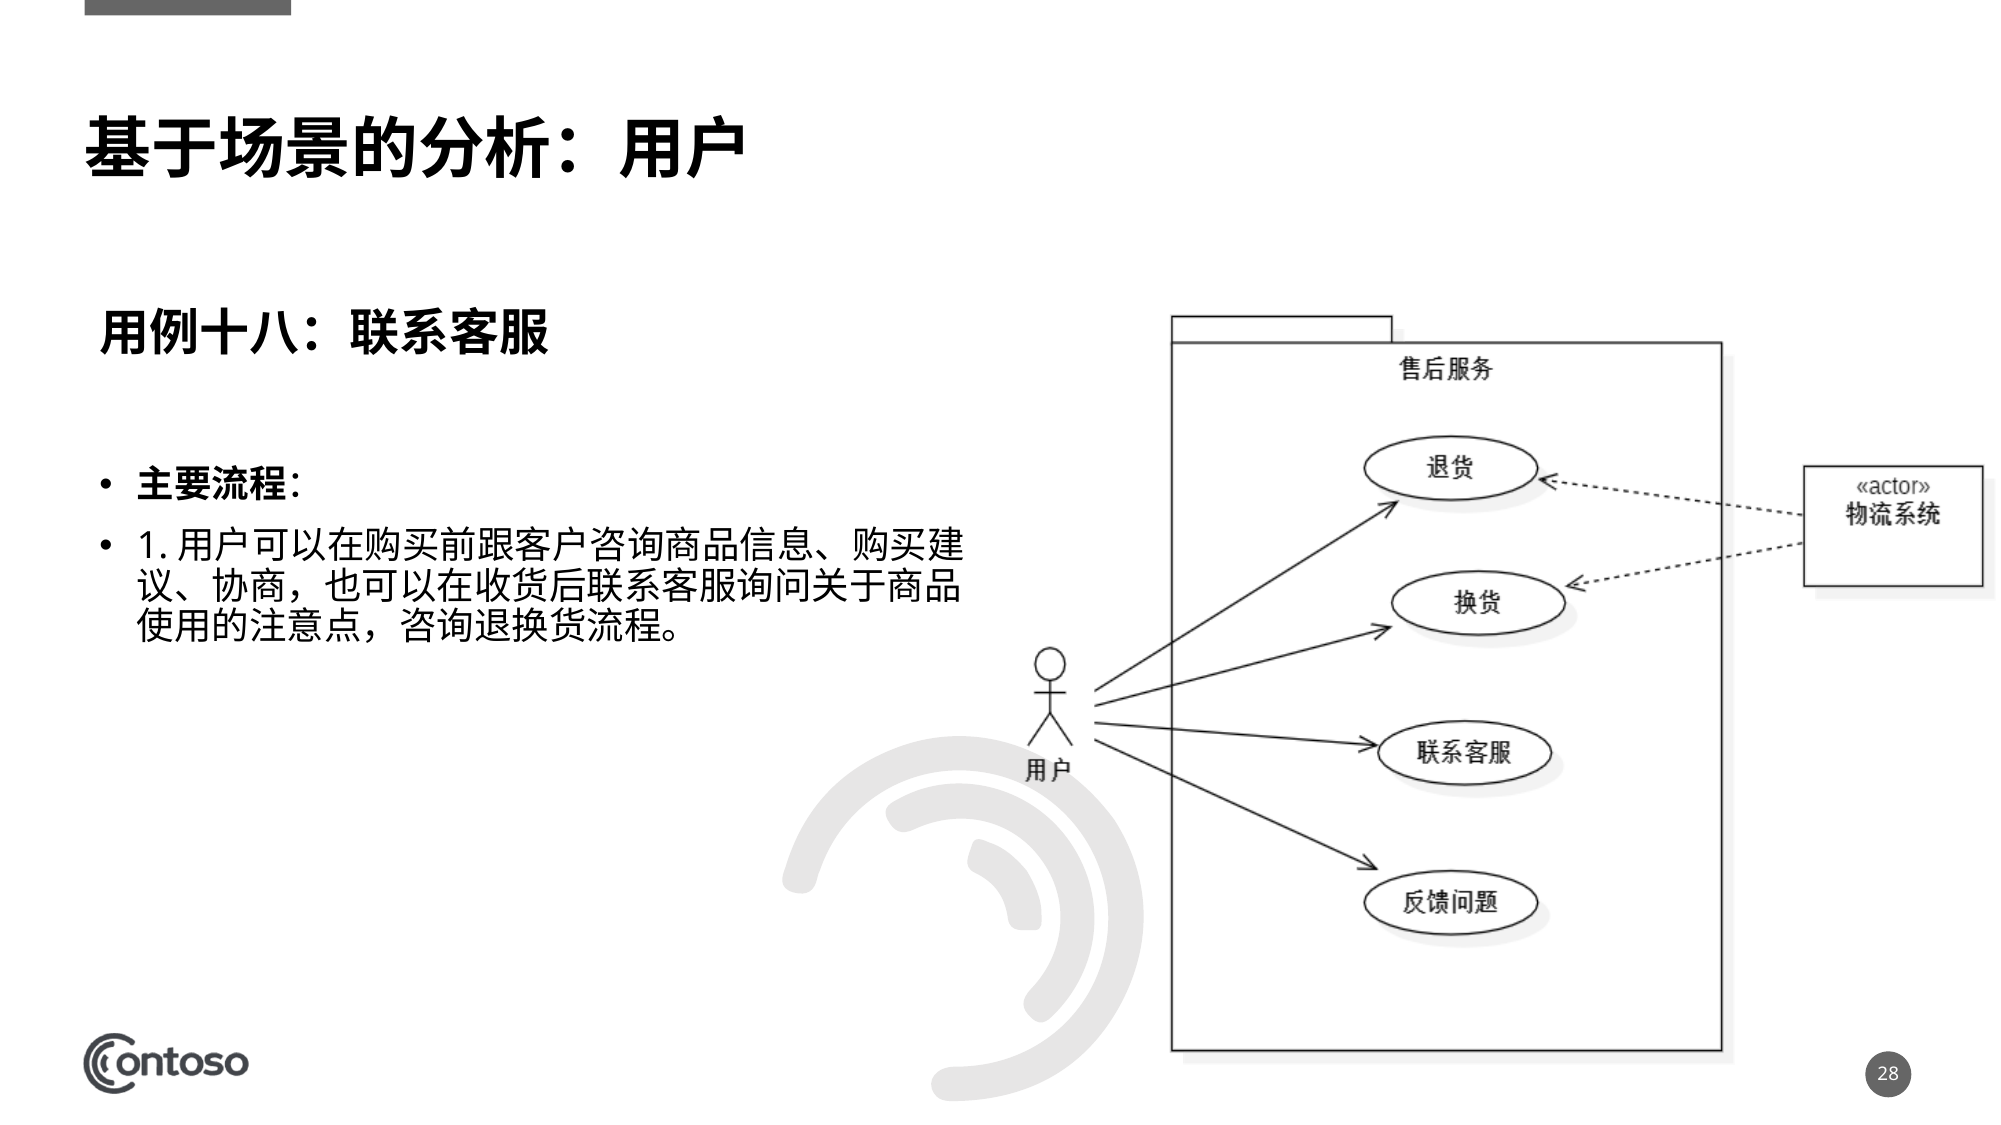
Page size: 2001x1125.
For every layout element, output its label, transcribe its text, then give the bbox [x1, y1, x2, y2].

title 基于场景的分析：用户 [84, 81, 895, 299]
picture [989, 298, 2000, 1125]
text_box 用例十八：联系客服 主要流程： 1.用户可以在购买前跟客户咨询商品信息、购买建议、协商，也可以在收货后联系客服询问关于商品使用的注意点，咨询退换货流程。 [84, 299, 989, 843]
